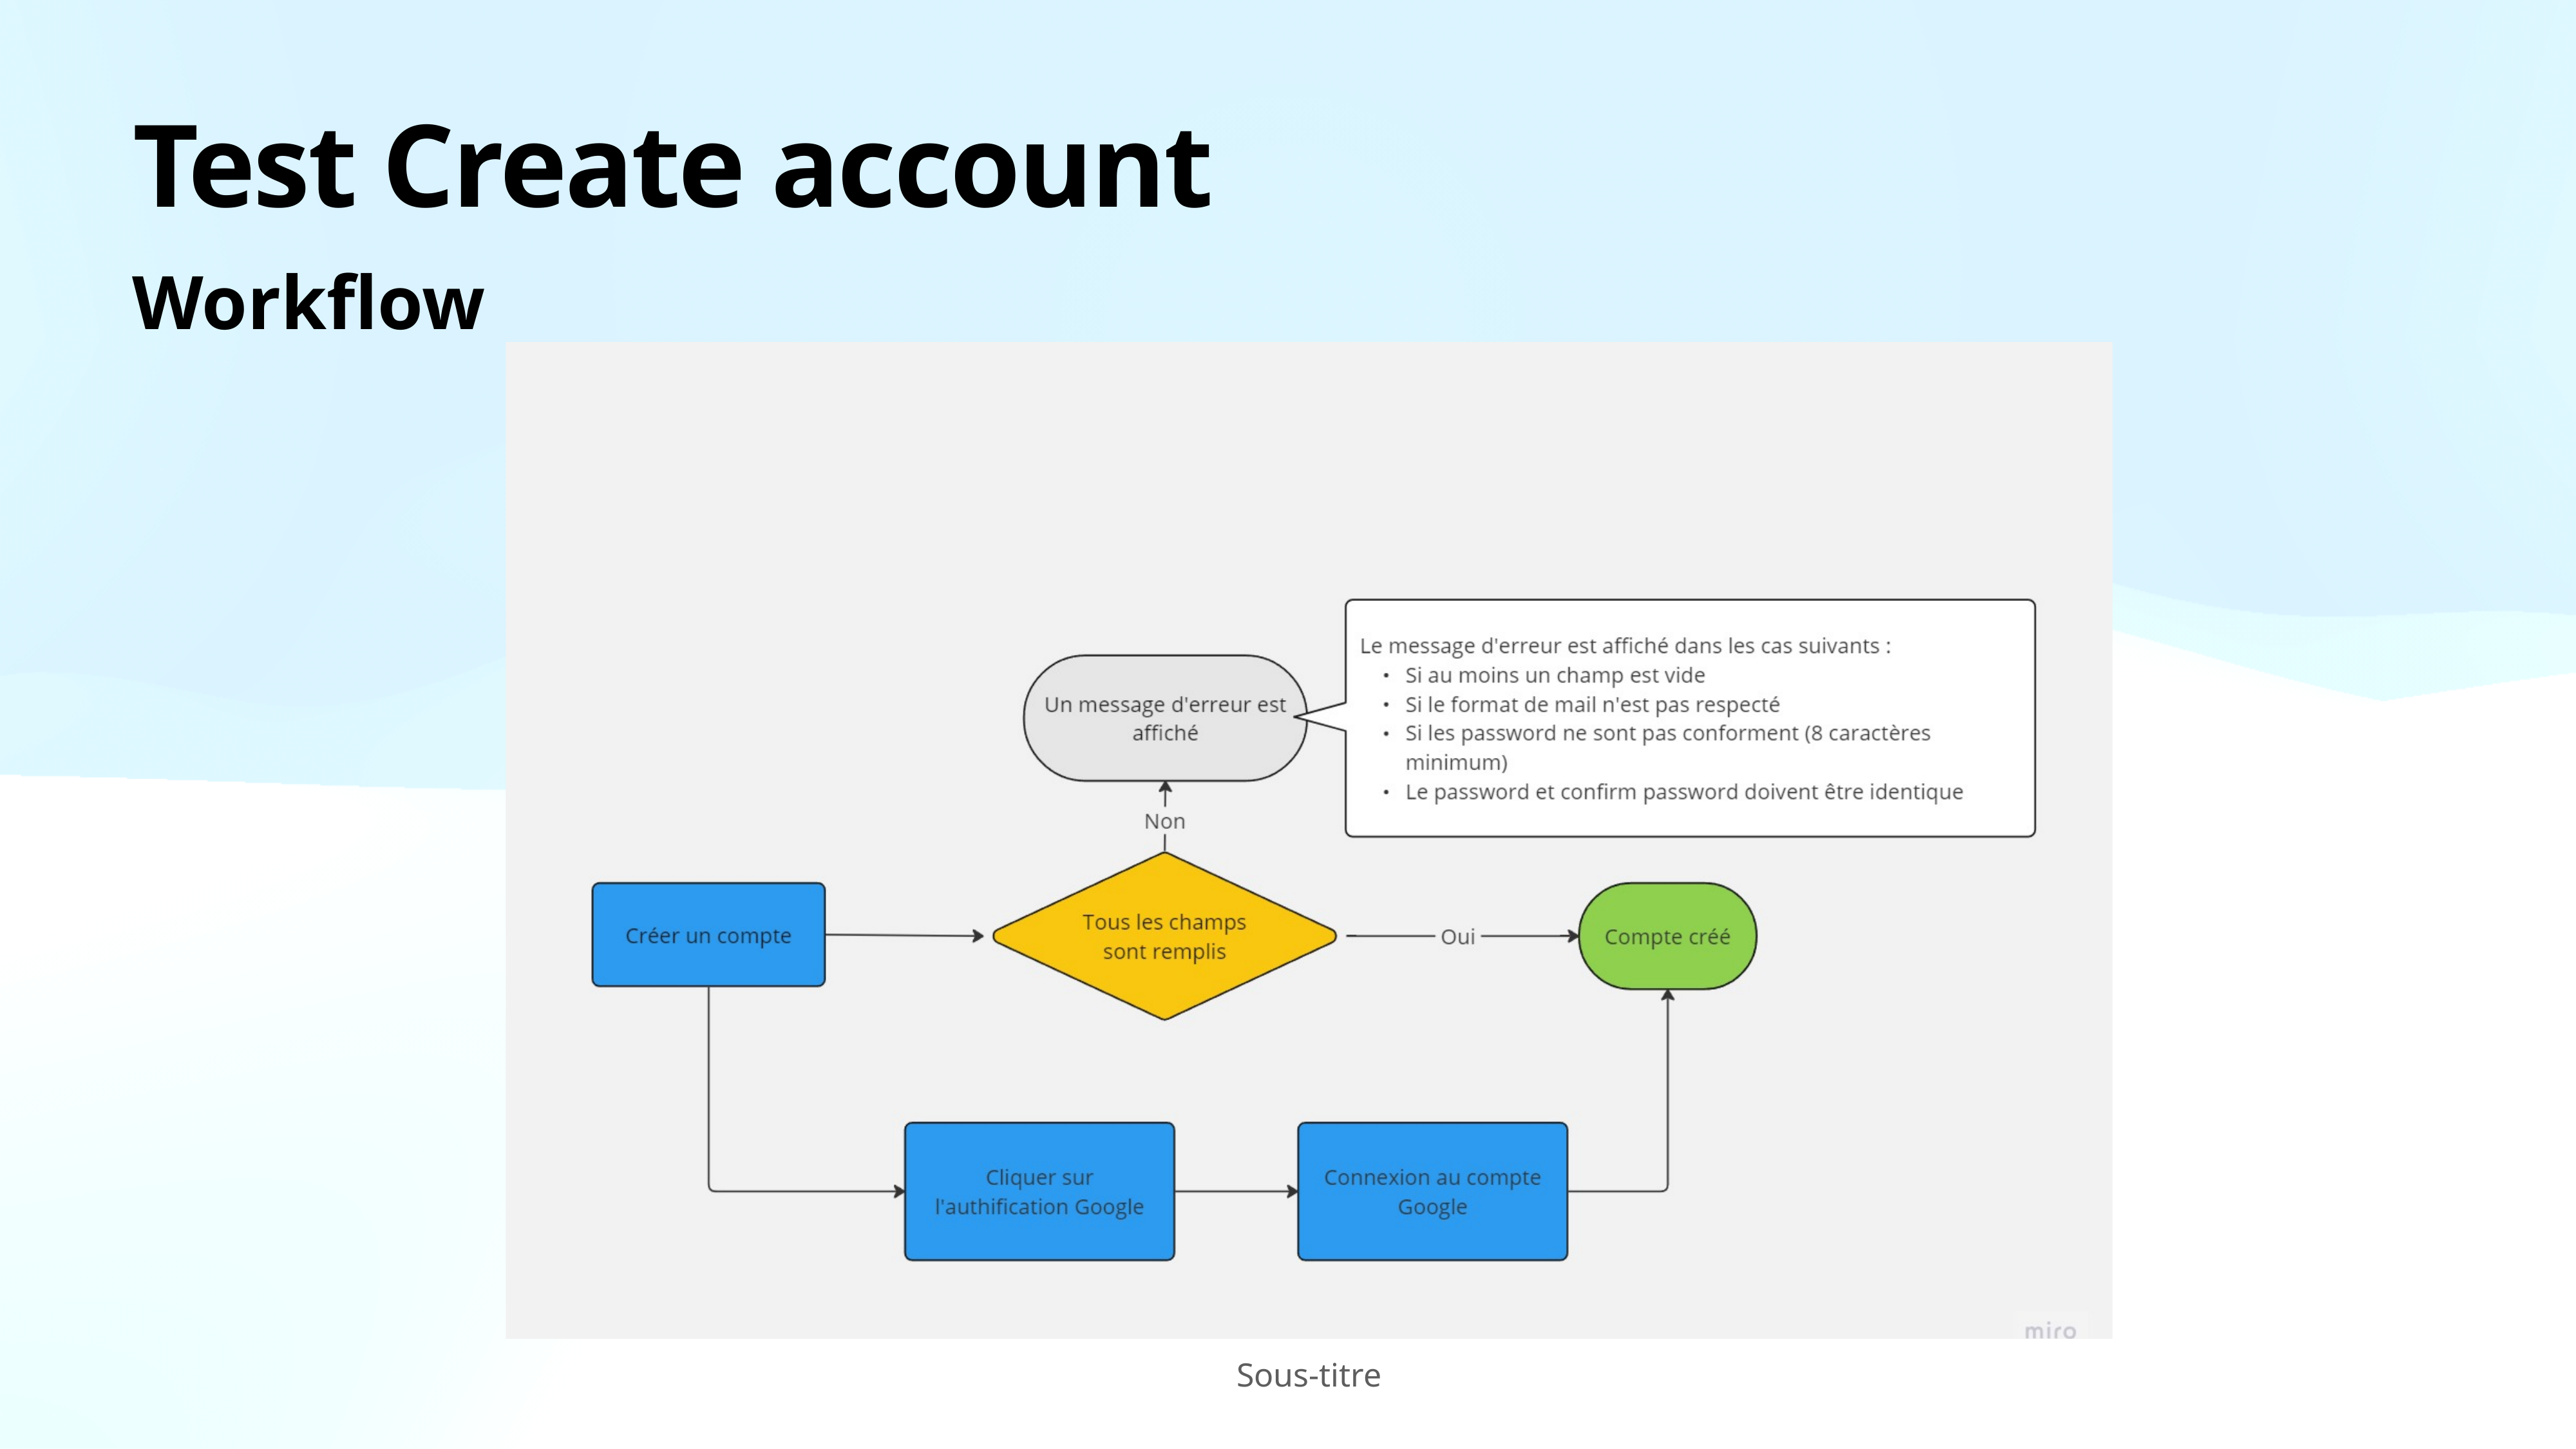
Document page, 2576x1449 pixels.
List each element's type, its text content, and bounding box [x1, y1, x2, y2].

picture [0, 0, 2576, 1449]
title Test Create account [127, 113, 2449, 250]
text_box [506, 342, 2113, 1401]
list Workflow [127, 250, 2449, 350]
